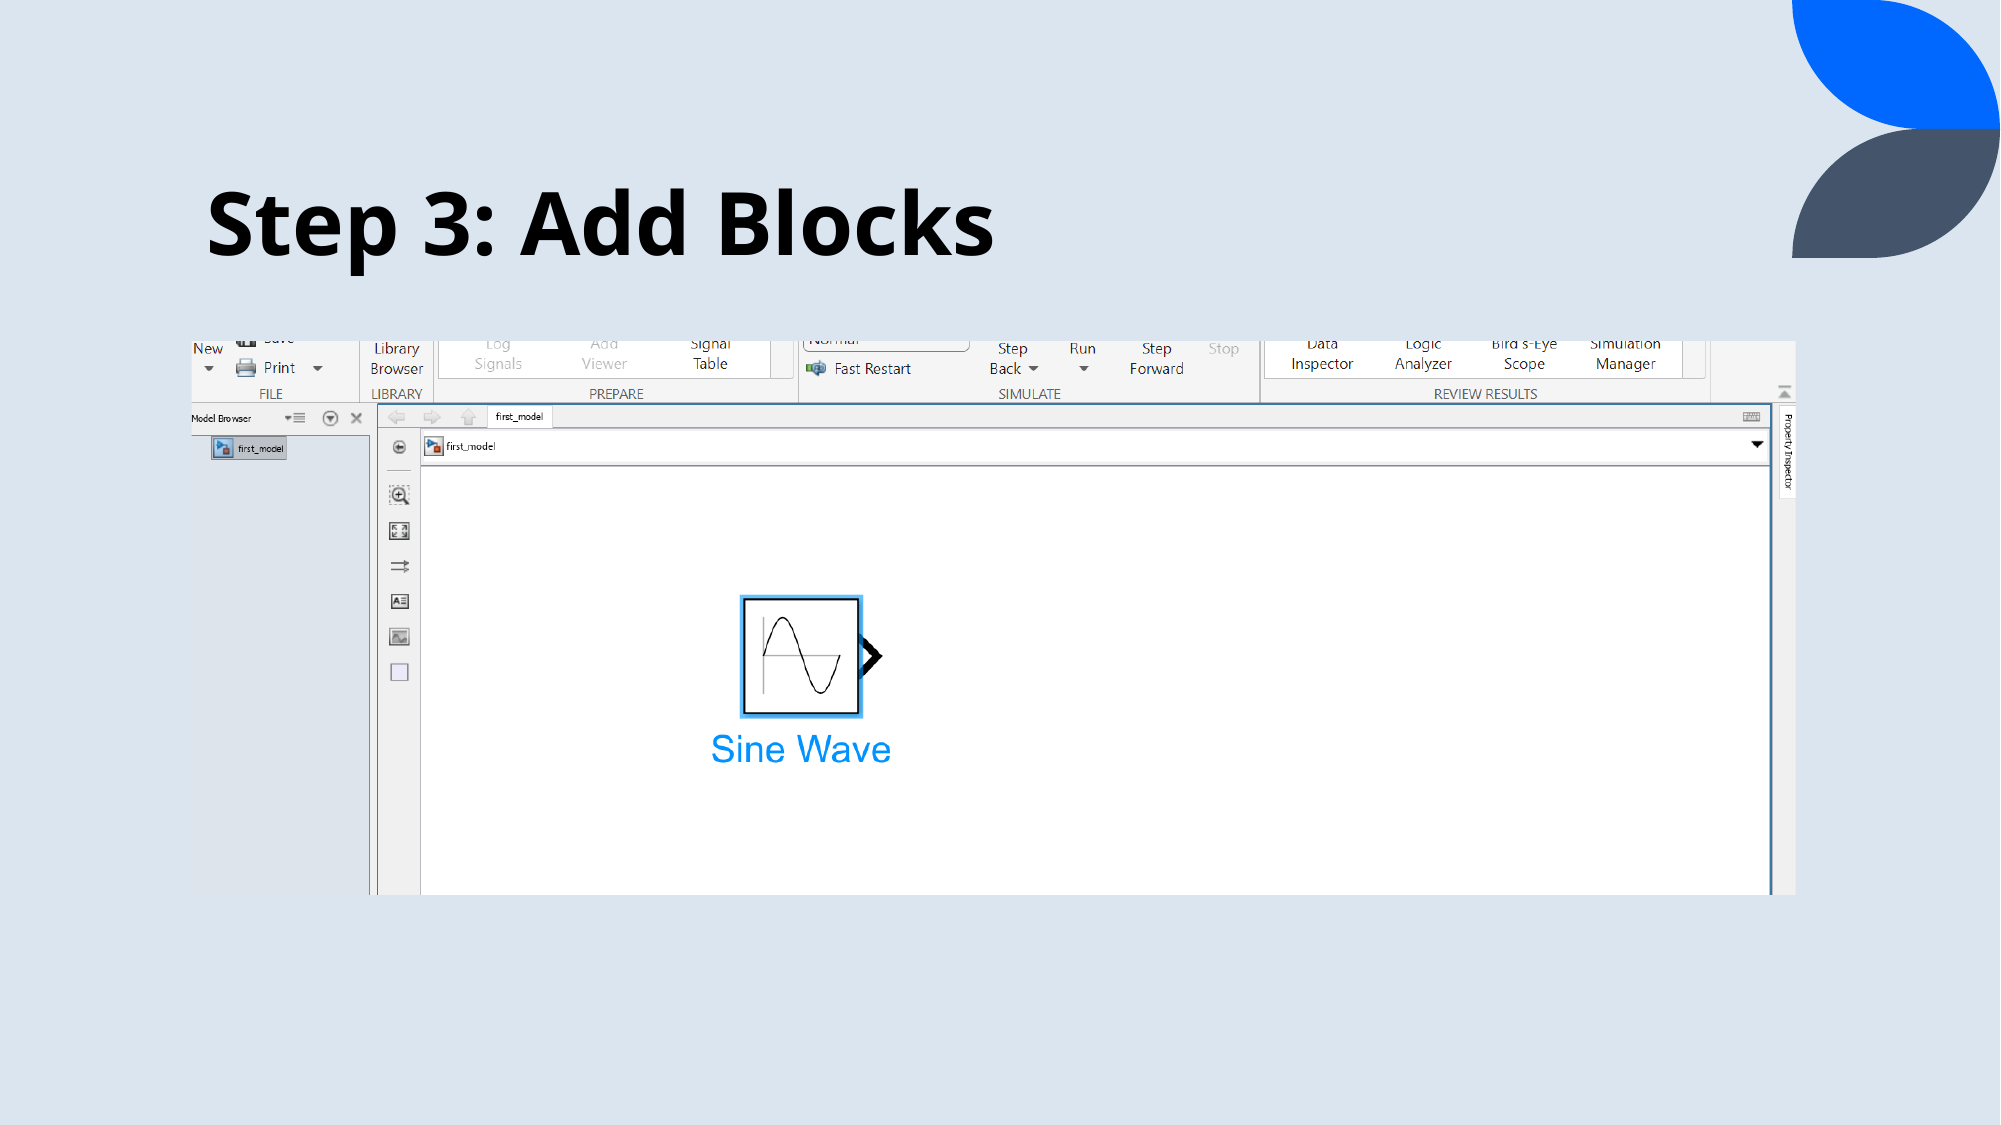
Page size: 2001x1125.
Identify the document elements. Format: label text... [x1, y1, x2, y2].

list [191, 341, 1796, 895]
title Step 3: Add Blocks [191, 22, 1796, 280]
